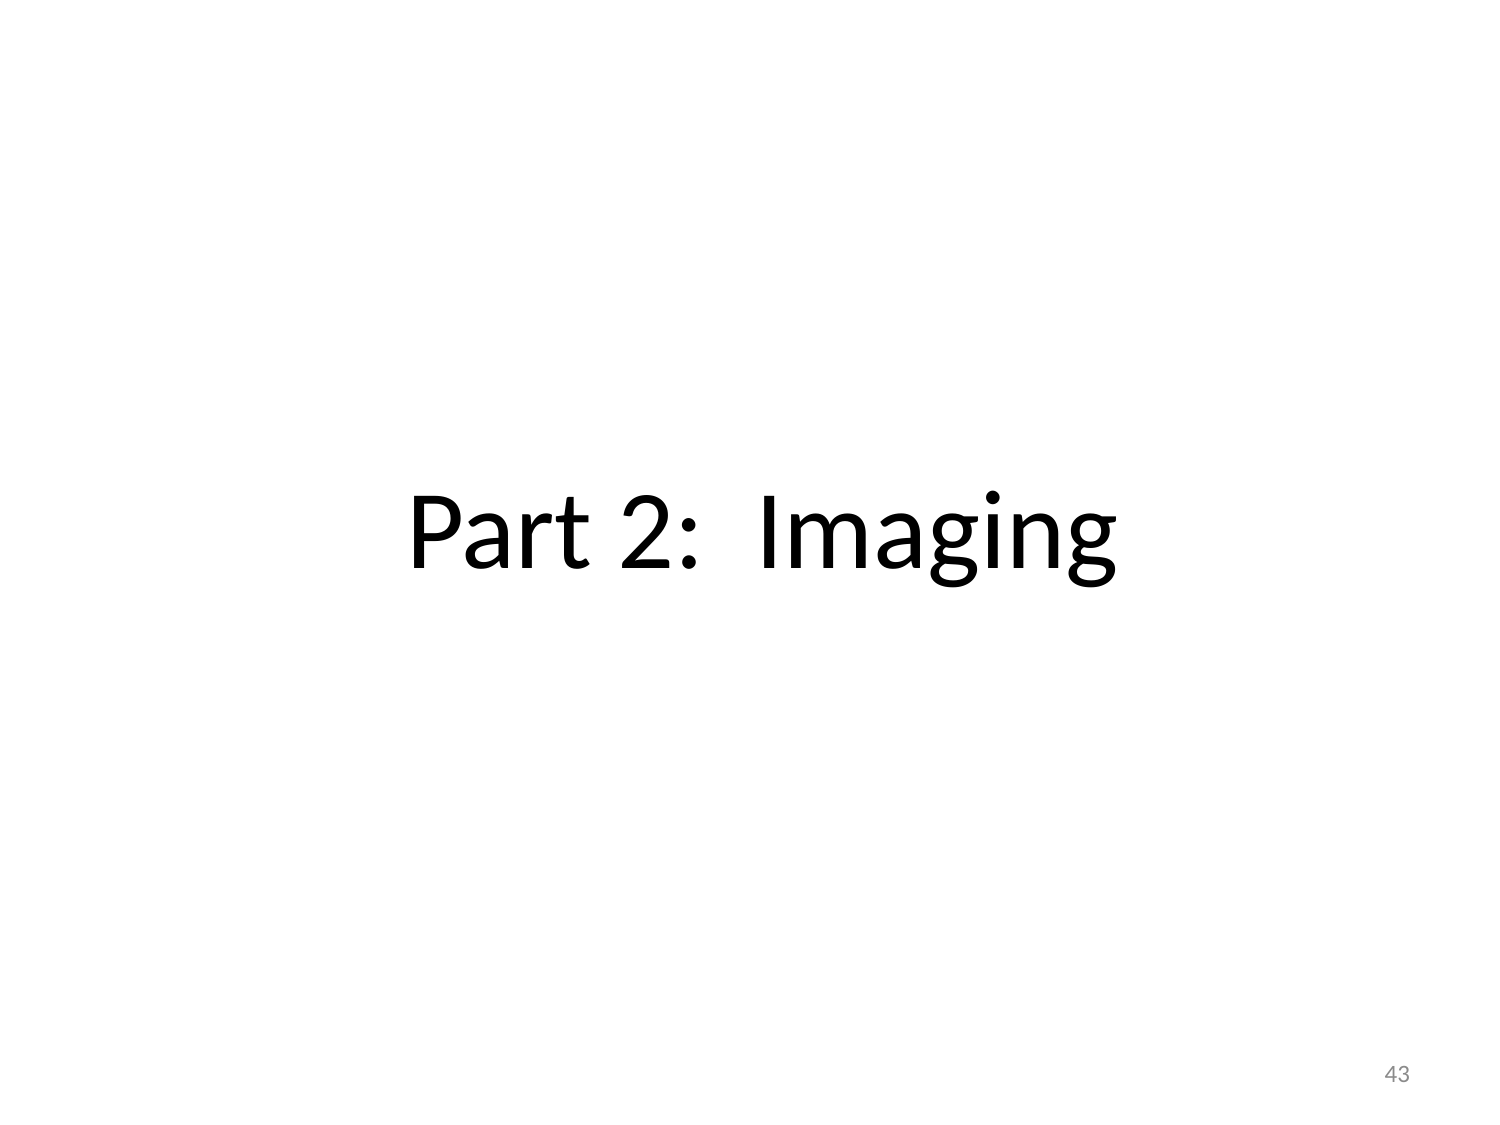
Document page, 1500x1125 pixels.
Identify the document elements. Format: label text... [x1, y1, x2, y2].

text_box Part 2: Imaging [391, 448, 1135, 599]
slide_number 43 [1074, 1042, 1425, 1103]
